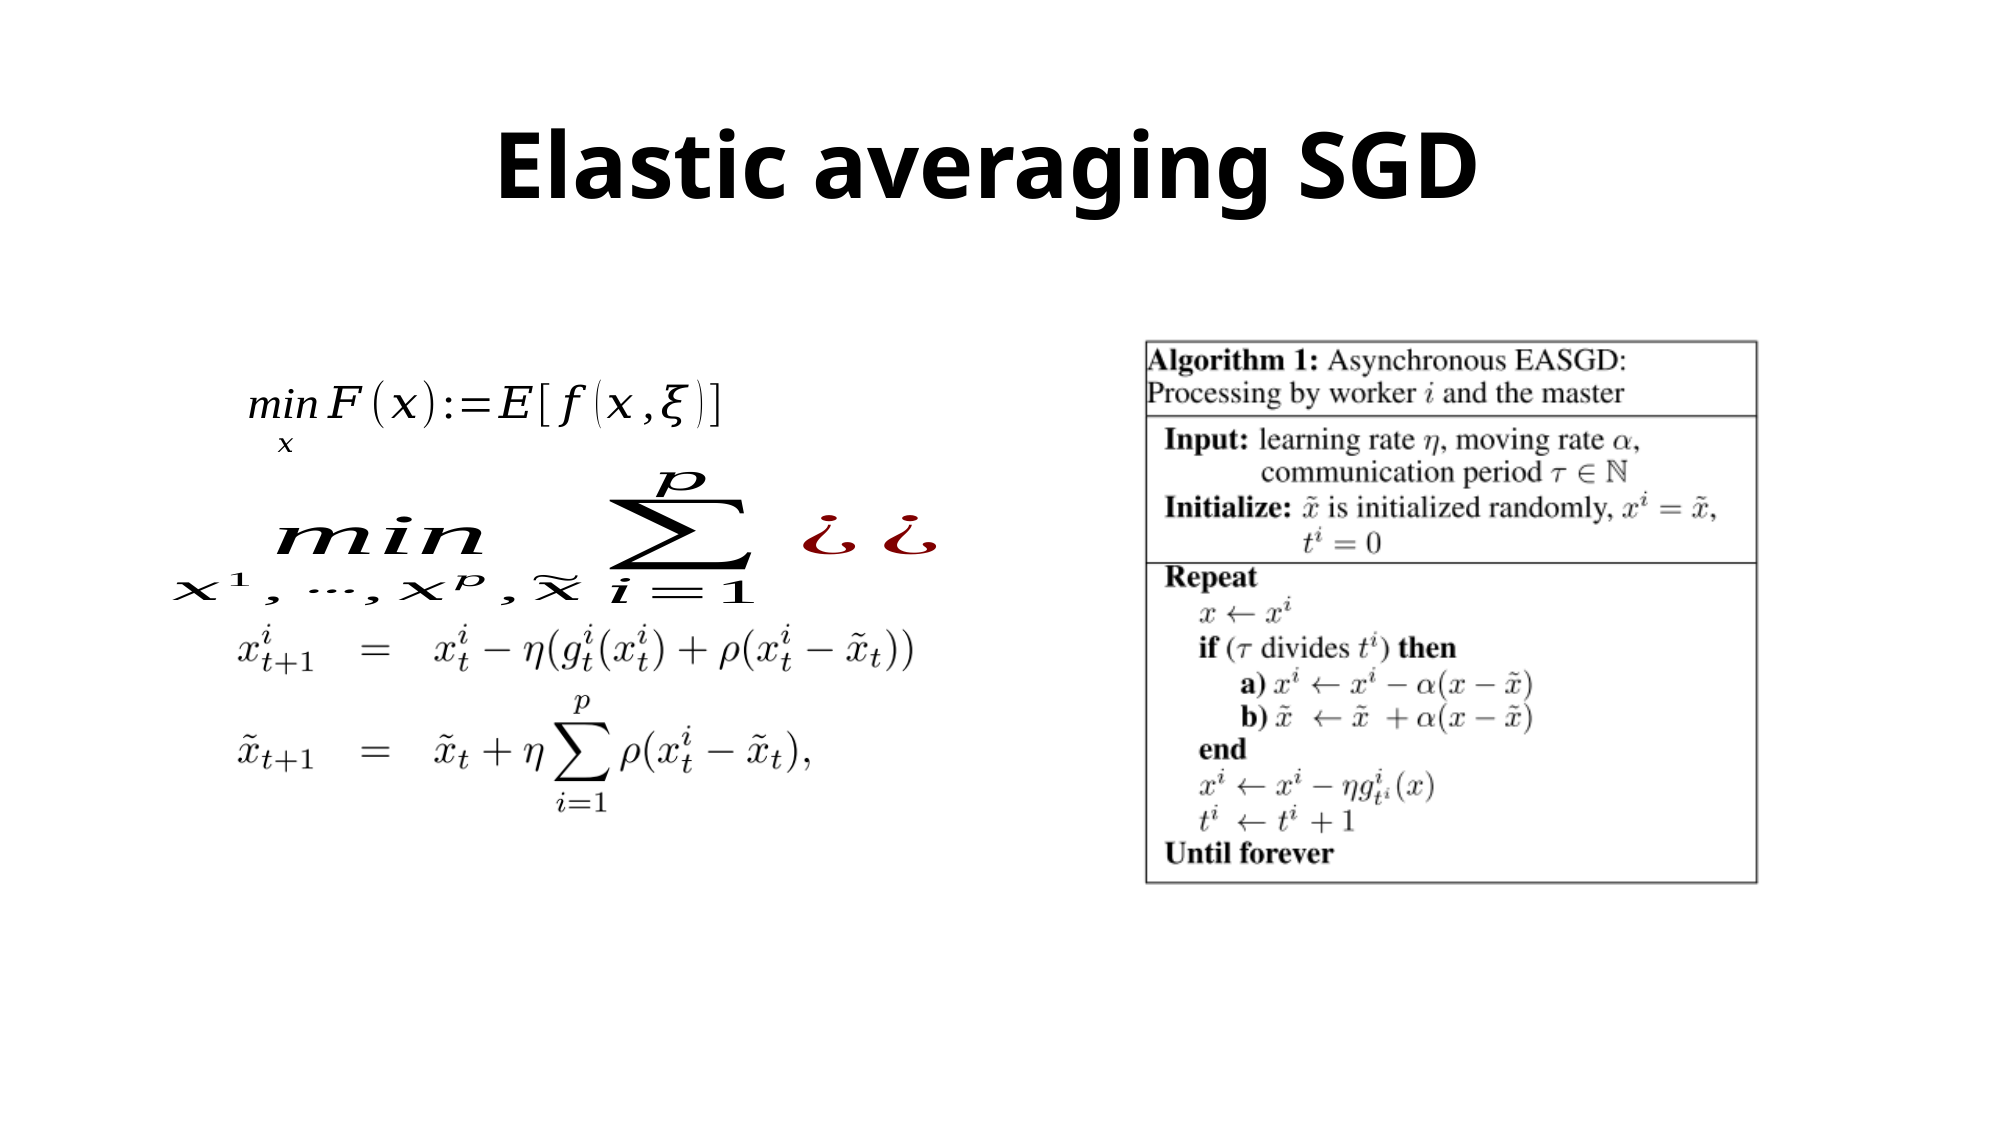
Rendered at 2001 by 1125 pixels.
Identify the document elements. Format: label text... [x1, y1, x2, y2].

picture [219, 611, 927, 822]
title Elastic averaging SGD [137, 59, 1863, 278]
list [1113, 312, 1770, 910]
